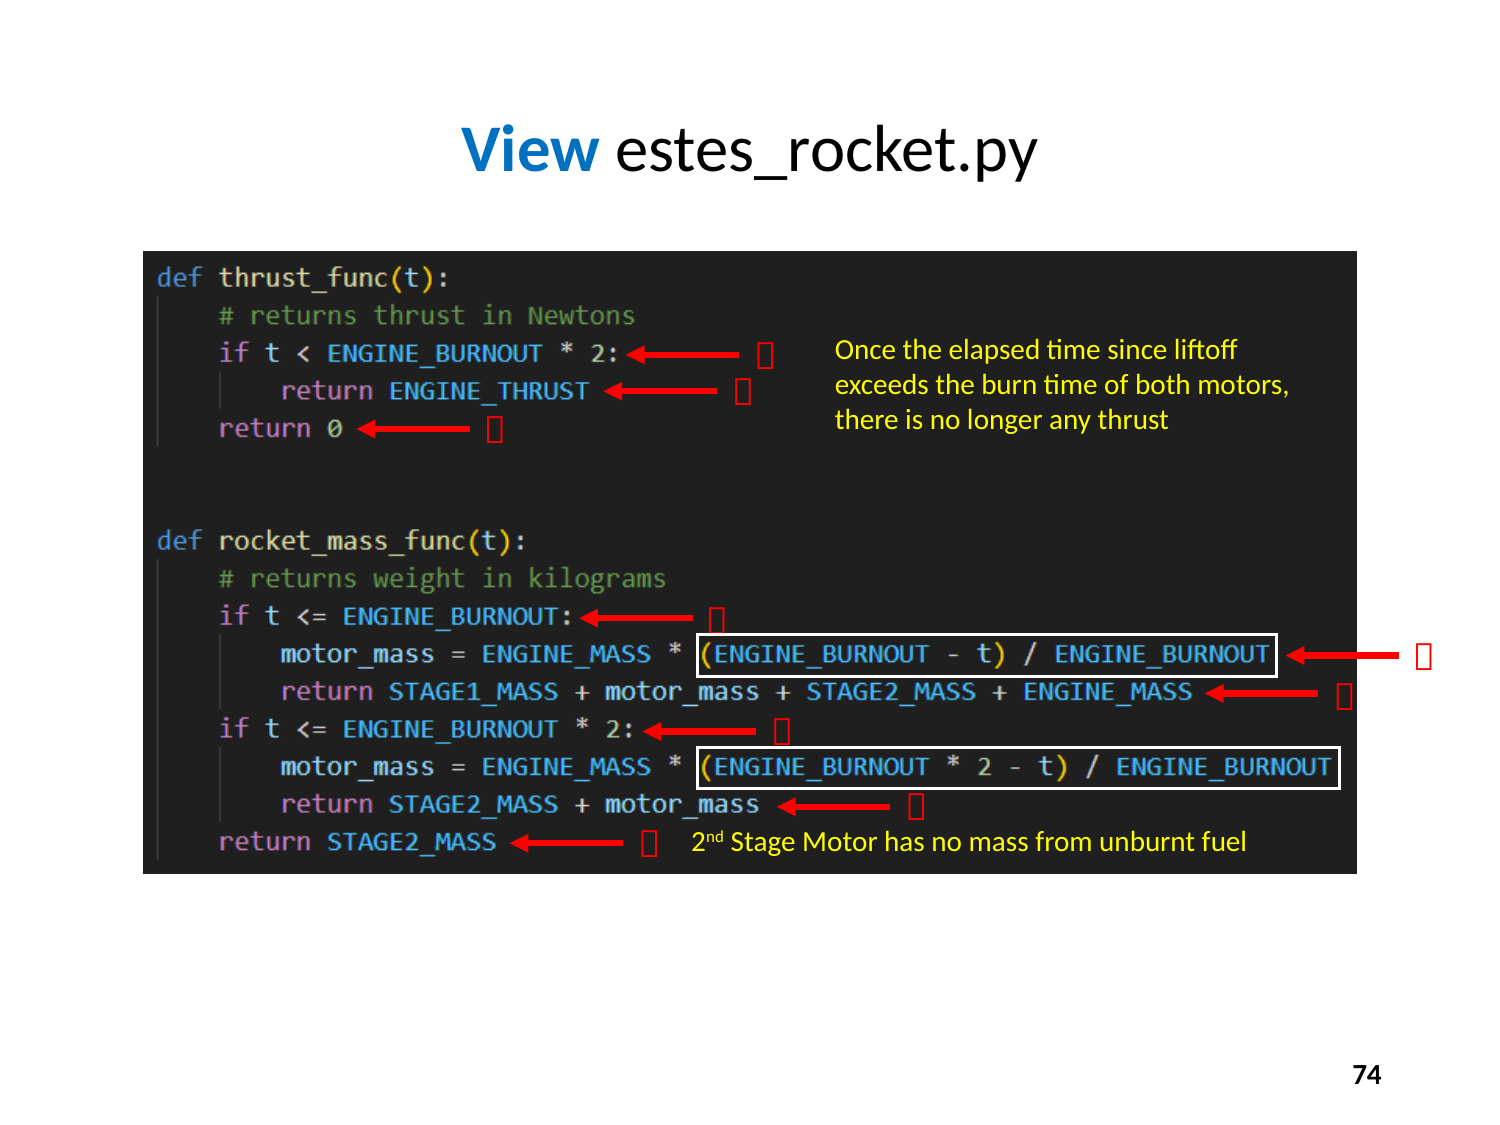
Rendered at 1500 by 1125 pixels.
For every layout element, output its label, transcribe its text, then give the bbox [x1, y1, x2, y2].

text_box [1285, 625, 1461, 687]
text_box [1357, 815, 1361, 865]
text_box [776, 775, 954, 837]
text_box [625, 324, 803, 386]
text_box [1204, 665, 1382, 726]
title View estes_rocket.py [103, 59, 1397, 241]
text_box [603, 360, 781, 422]
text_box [356, 398, 532, 460]
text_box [642, 700, 820, 762]
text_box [579, 589, 754, 651]
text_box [509, 812, 687, 873]
picture [142, 251, 1357, 874]
slide_number 74 [1059, 1042, 1397, 1103]
